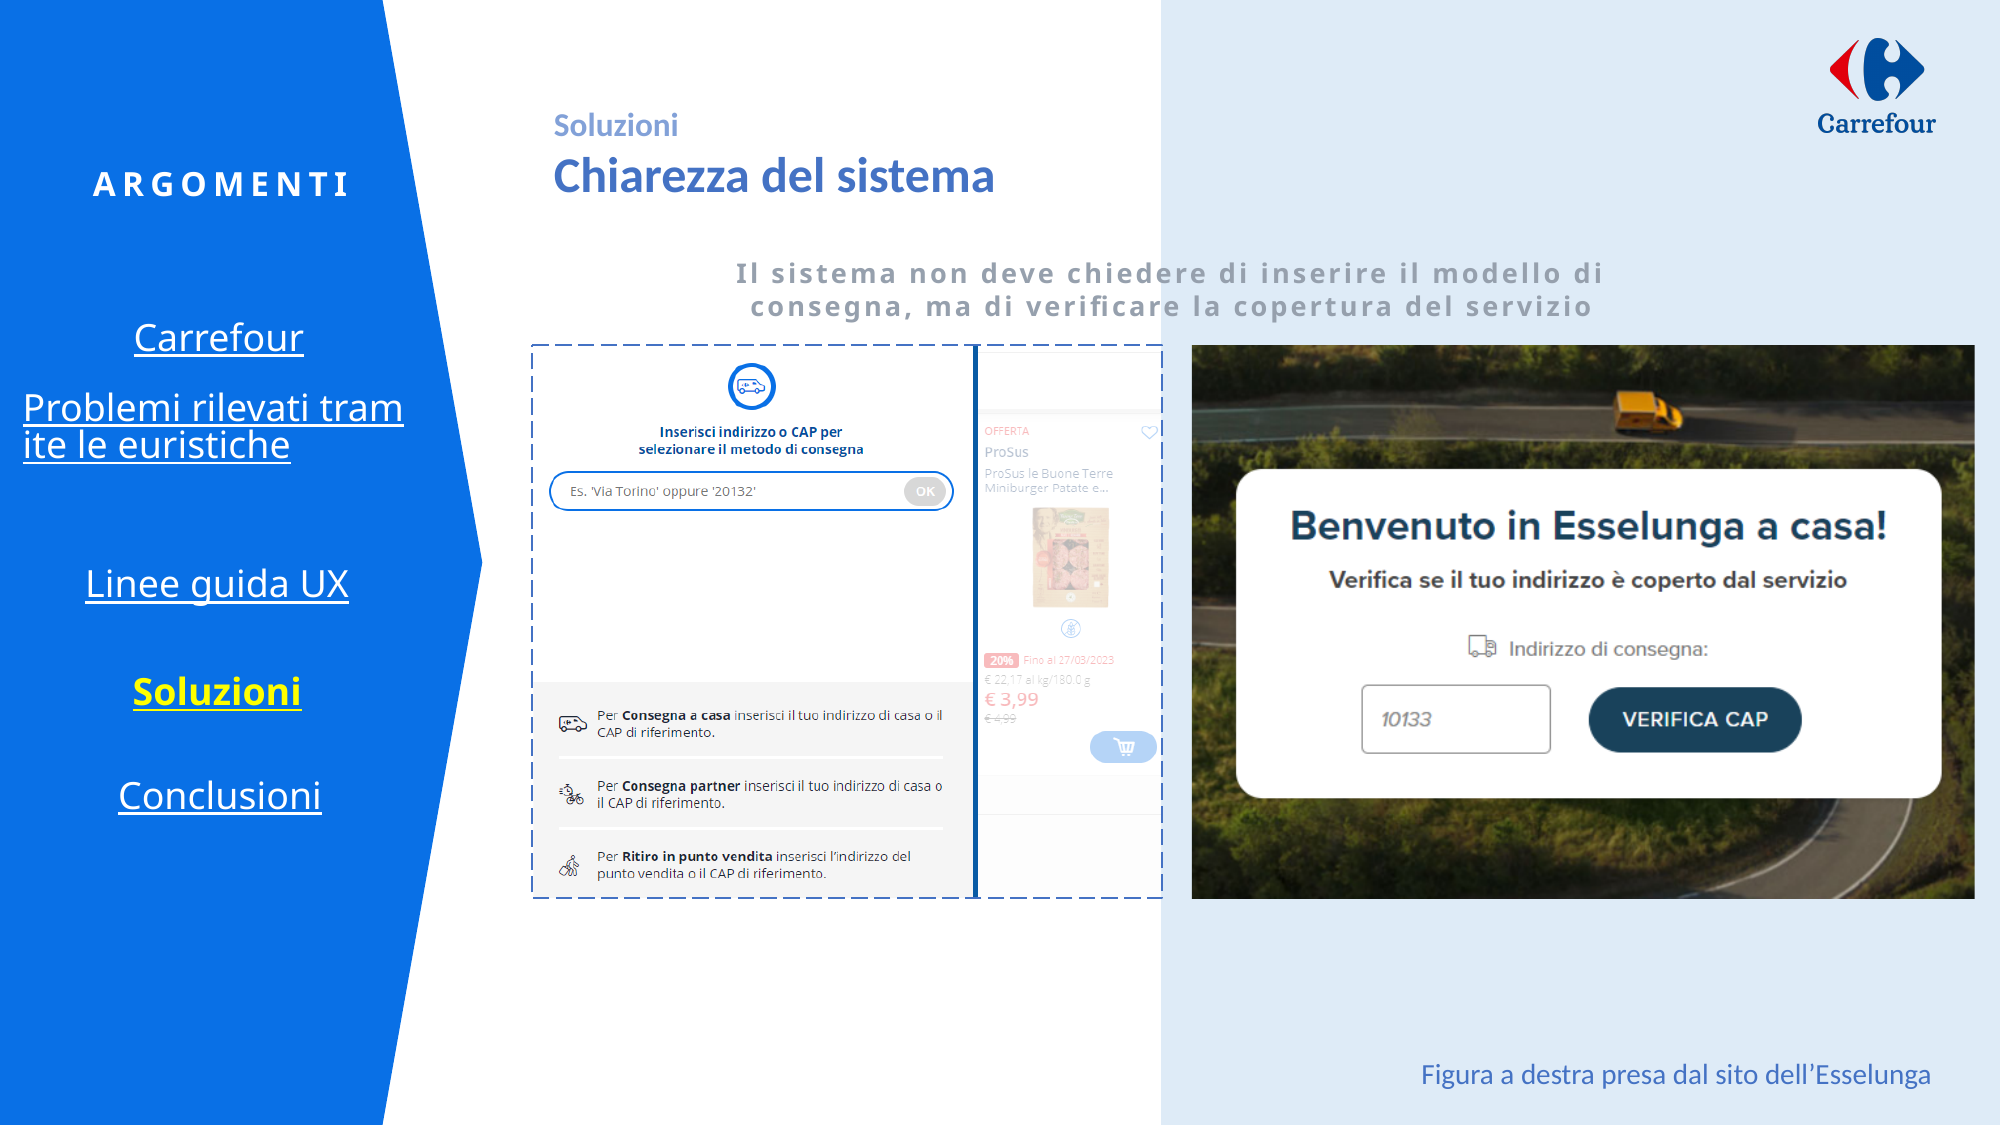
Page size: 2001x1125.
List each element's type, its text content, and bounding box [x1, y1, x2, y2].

picture [1818, 38, 1936, 133]
text_box [1160, 0, 2000, 1125]
text_box Soluzioni [539, 95, 1685, 151]
text_box Chiarezza del sistema [539, 151, 1685, 210]
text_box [0, 0, 489, 1125]
picture [533, 345, 1162, 898]
text_box Figura a destra presa dal sito dell’Esselunga [1326, 1047, 1947, 1098]
picture [1191, 345, 1975, 899]
text_box Il sistema non deve chiedere di inserire il modello di consegna, ma di verificare la copertura del servizio [646, 249, 1696, 329]
